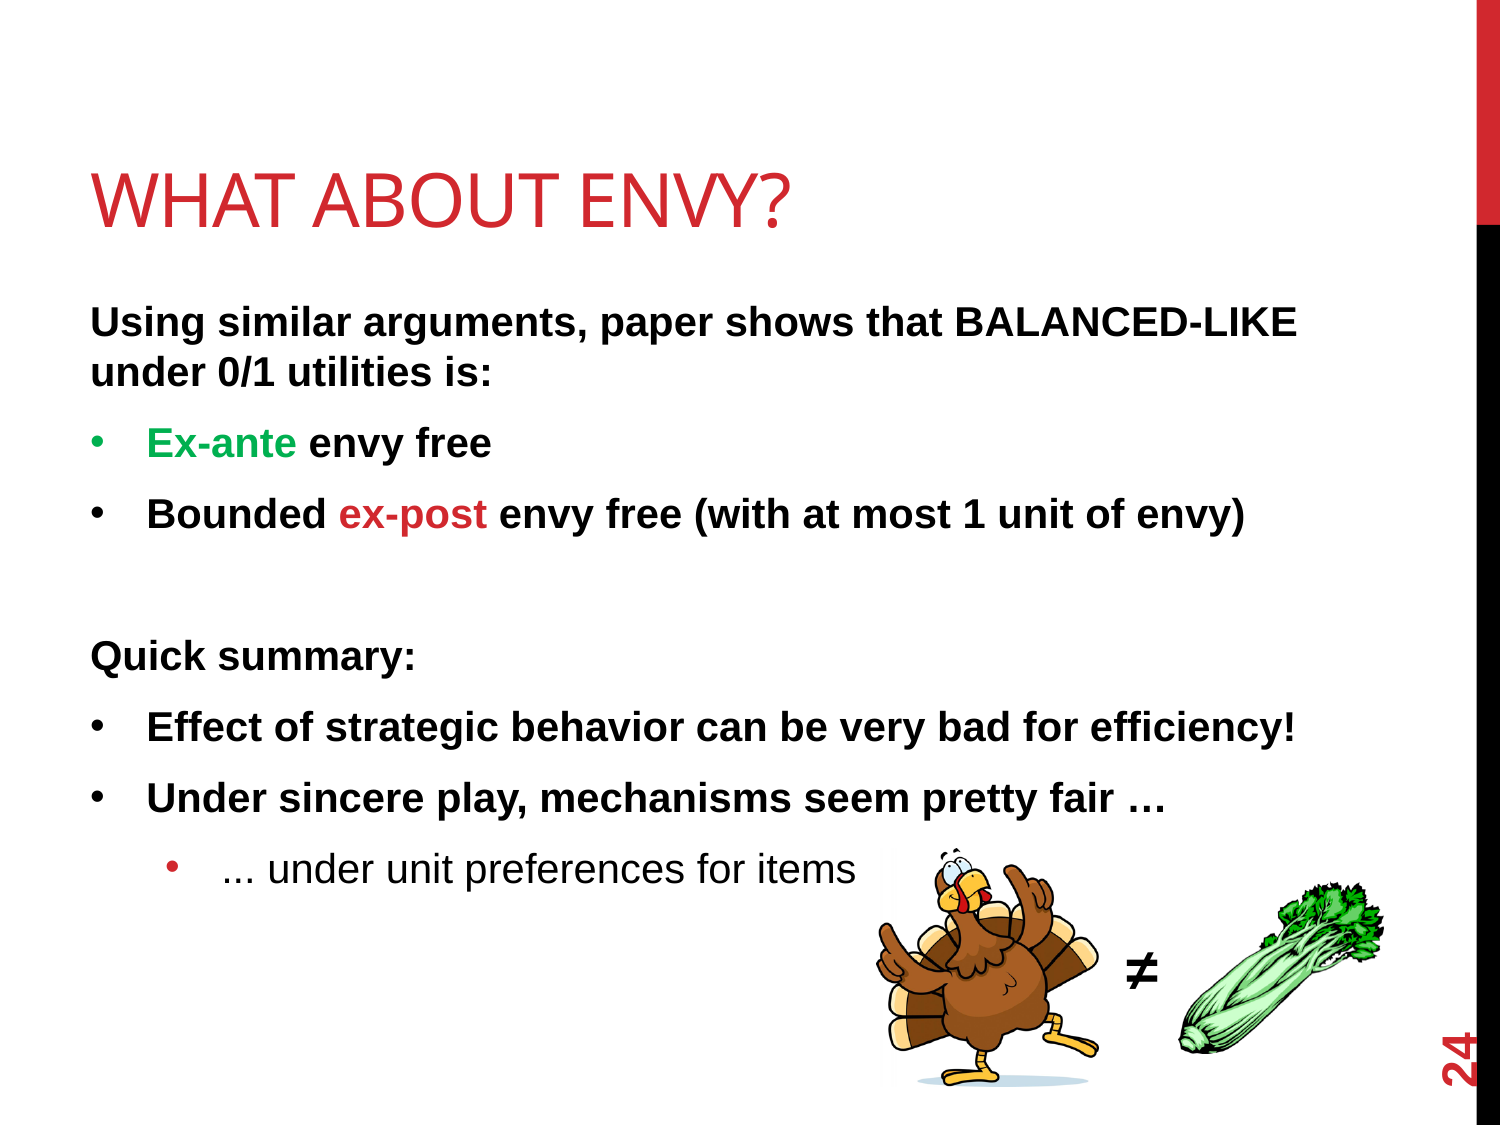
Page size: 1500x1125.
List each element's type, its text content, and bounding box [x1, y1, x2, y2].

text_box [875, 848, 1385, 1087]
slide_number 24 [1427, 887, 1488, 1104]
title What about Envy? [75, 25, 1025, 250]
list Using similar arguments, paper shows that BALANCED-LIKE under 0/1 utilities is: Ex-ante envy free Bounded ex-post envy free (with at most 1 unit of envy) Quick summary: Effect of strategic behavior can be very bad for efficiency! Under sincere play, mechanisms seem pretty fair … ... under unit preferences for items [75, 287, 1325, 1005]
